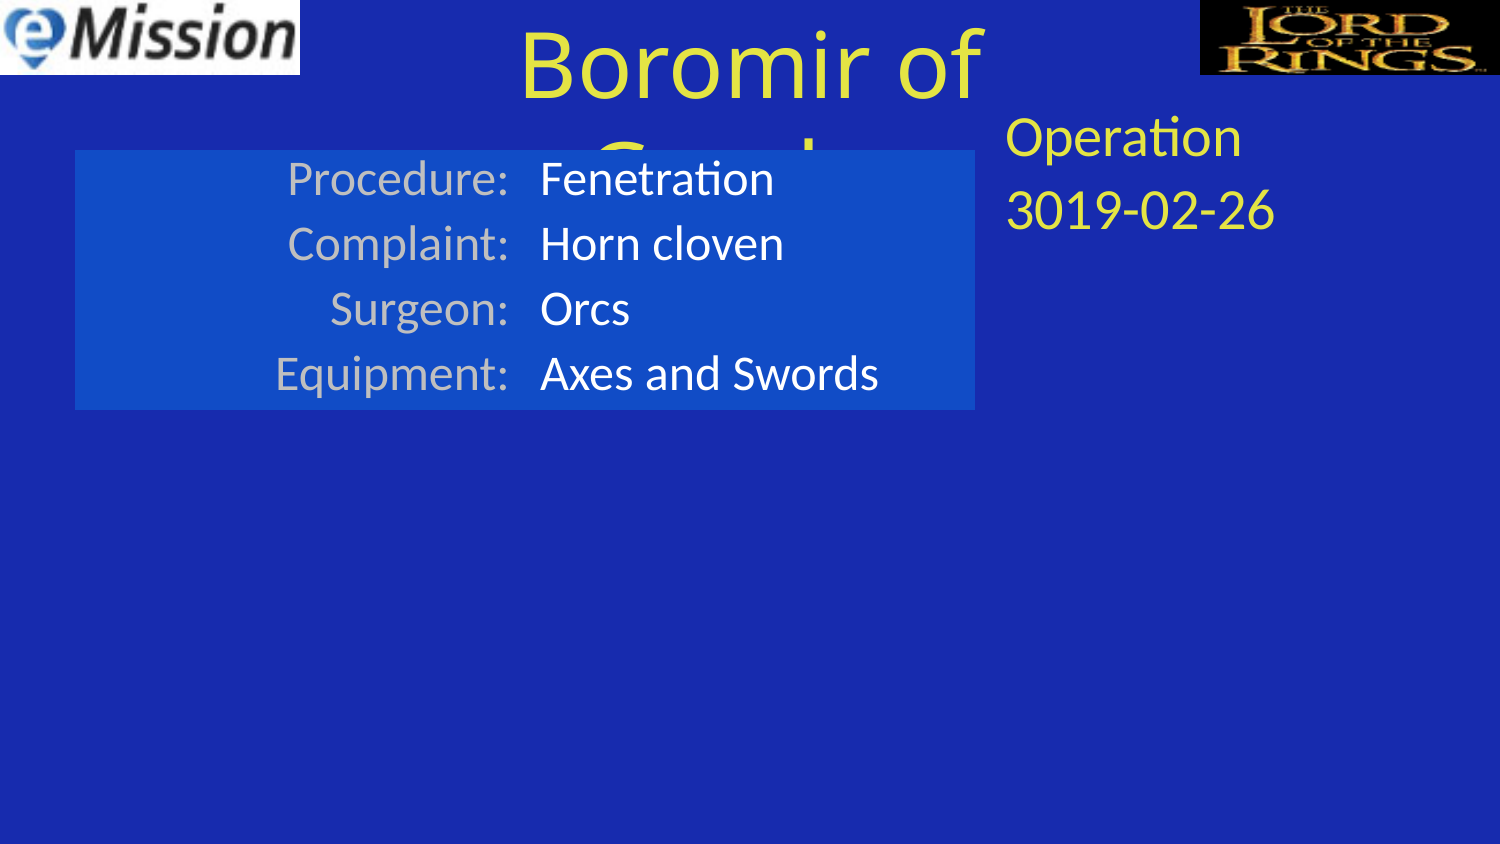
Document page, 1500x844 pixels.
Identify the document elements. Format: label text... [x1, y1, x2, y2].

table_cell Surgeon: [75, 280, 525, 345]
table_cell Orcs [525, 280, 975, 345]
table_cell Axes and Swords [525, 345, 975, 410]
table_cell 3019-02-26 [990, 178, 1485, 252]
table_cell Equipment: [75, 345, 525, 410]
title Boromir of Gondor [345, 0, 1155, 75]
table_cell Horn cloven [525, 215, 975, 280]
picture [0, 0, 300, 75]
picture [1200, 0, 1500, 75]
table_header Operation [990, 105, 1485, 178]
table_cell Complaint: [75, 215, 525, 280]
table_header Procedure: [75, 150, 525, 215]
table_header Fenetration [525, 150, 975, 215]
